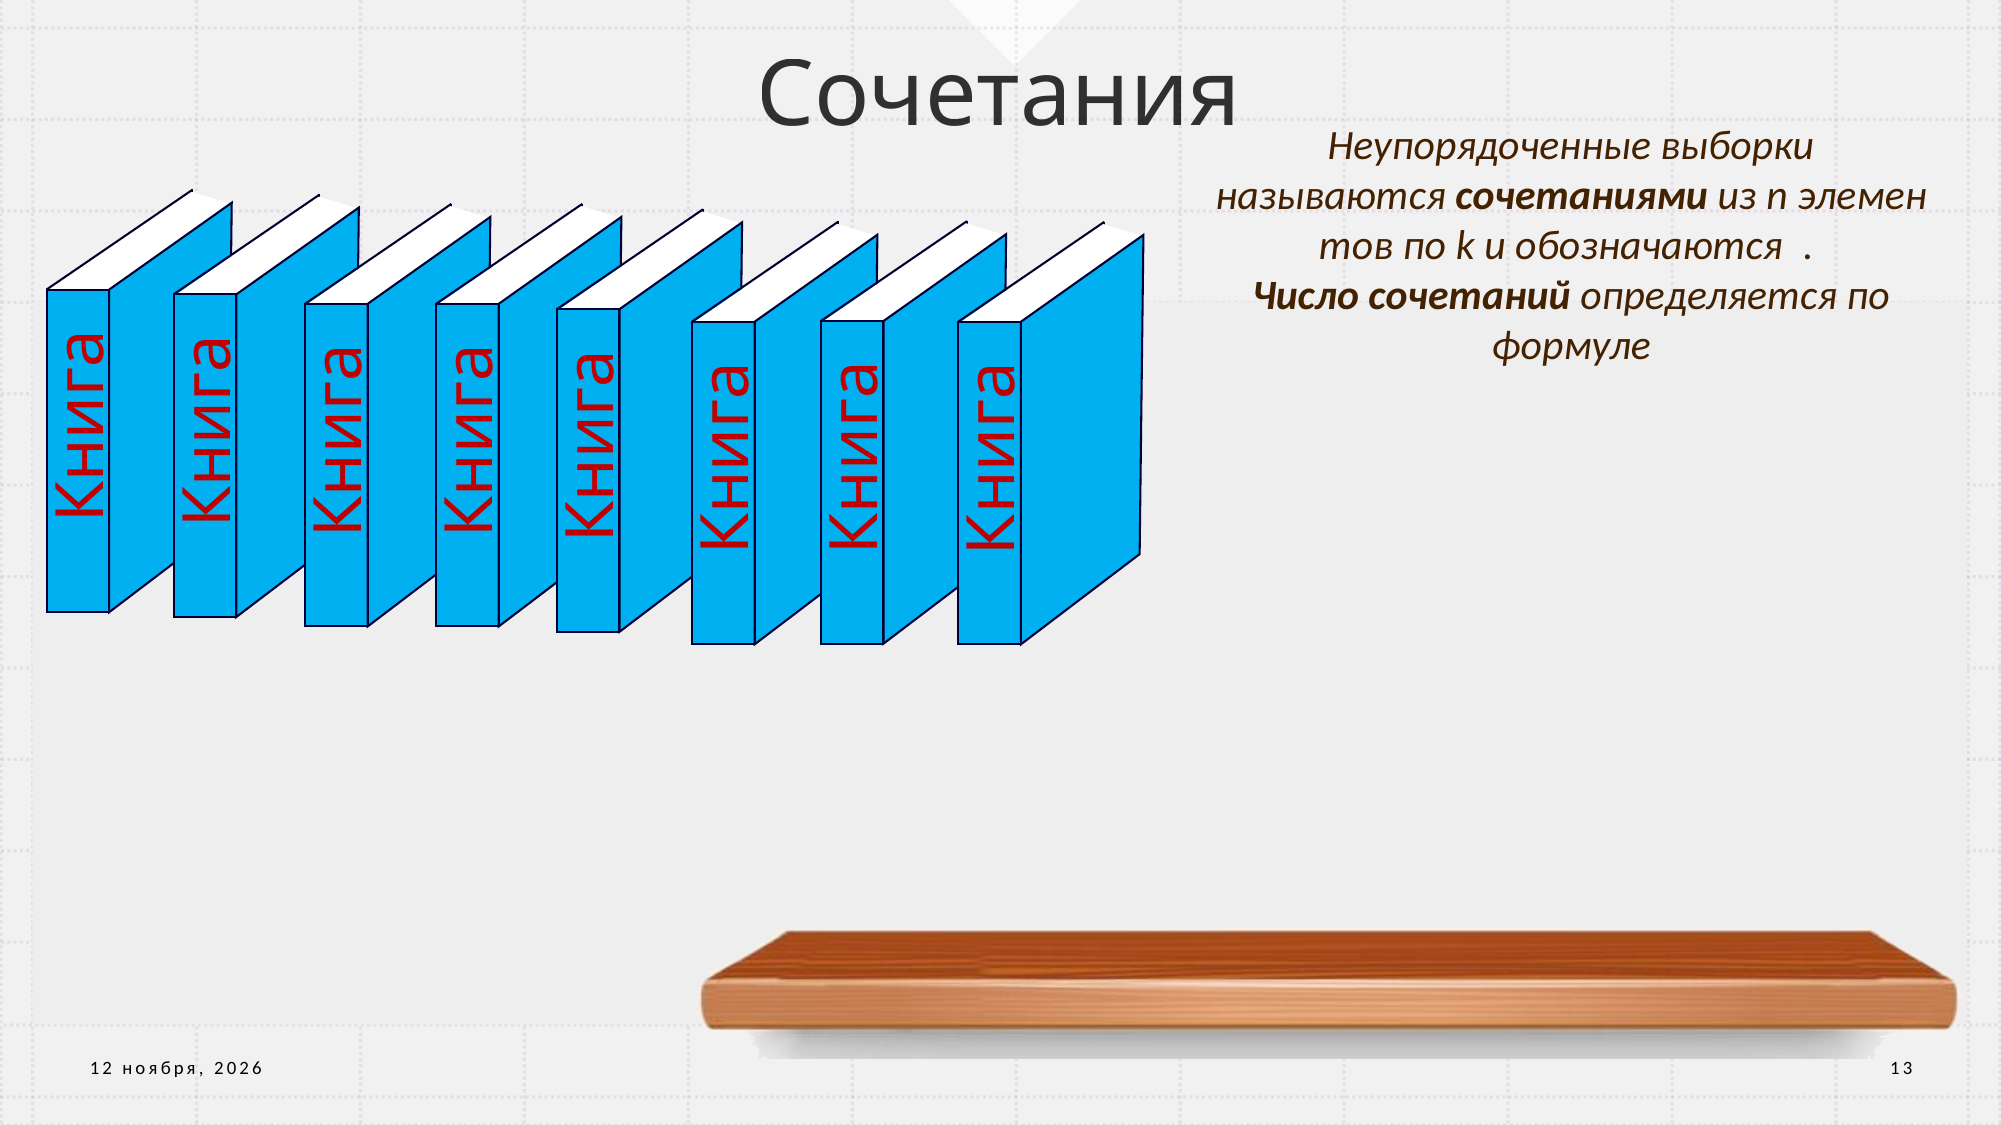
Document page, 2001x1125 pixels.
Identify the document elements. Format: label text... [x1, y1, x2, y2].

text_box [932, 221, 1144, 645]
picture [692, 788, 1969, 1059]
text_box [279, 203, 410, 627]
title Сочетания [55, 0, 1943, 220]
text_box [20, 189, 232, 613]
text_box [410, 203, 622, 627]
slide_number 1 марта 2022 г. [75, 1037, 495, 1098]
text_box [147, 194, 359, 618]
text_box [795, 220, 1007, 644]
slide_number 13 [1835, 1059, 1967, 1098]
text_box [531, 208, 743, 632]
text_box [666, 221, 878, 645]
